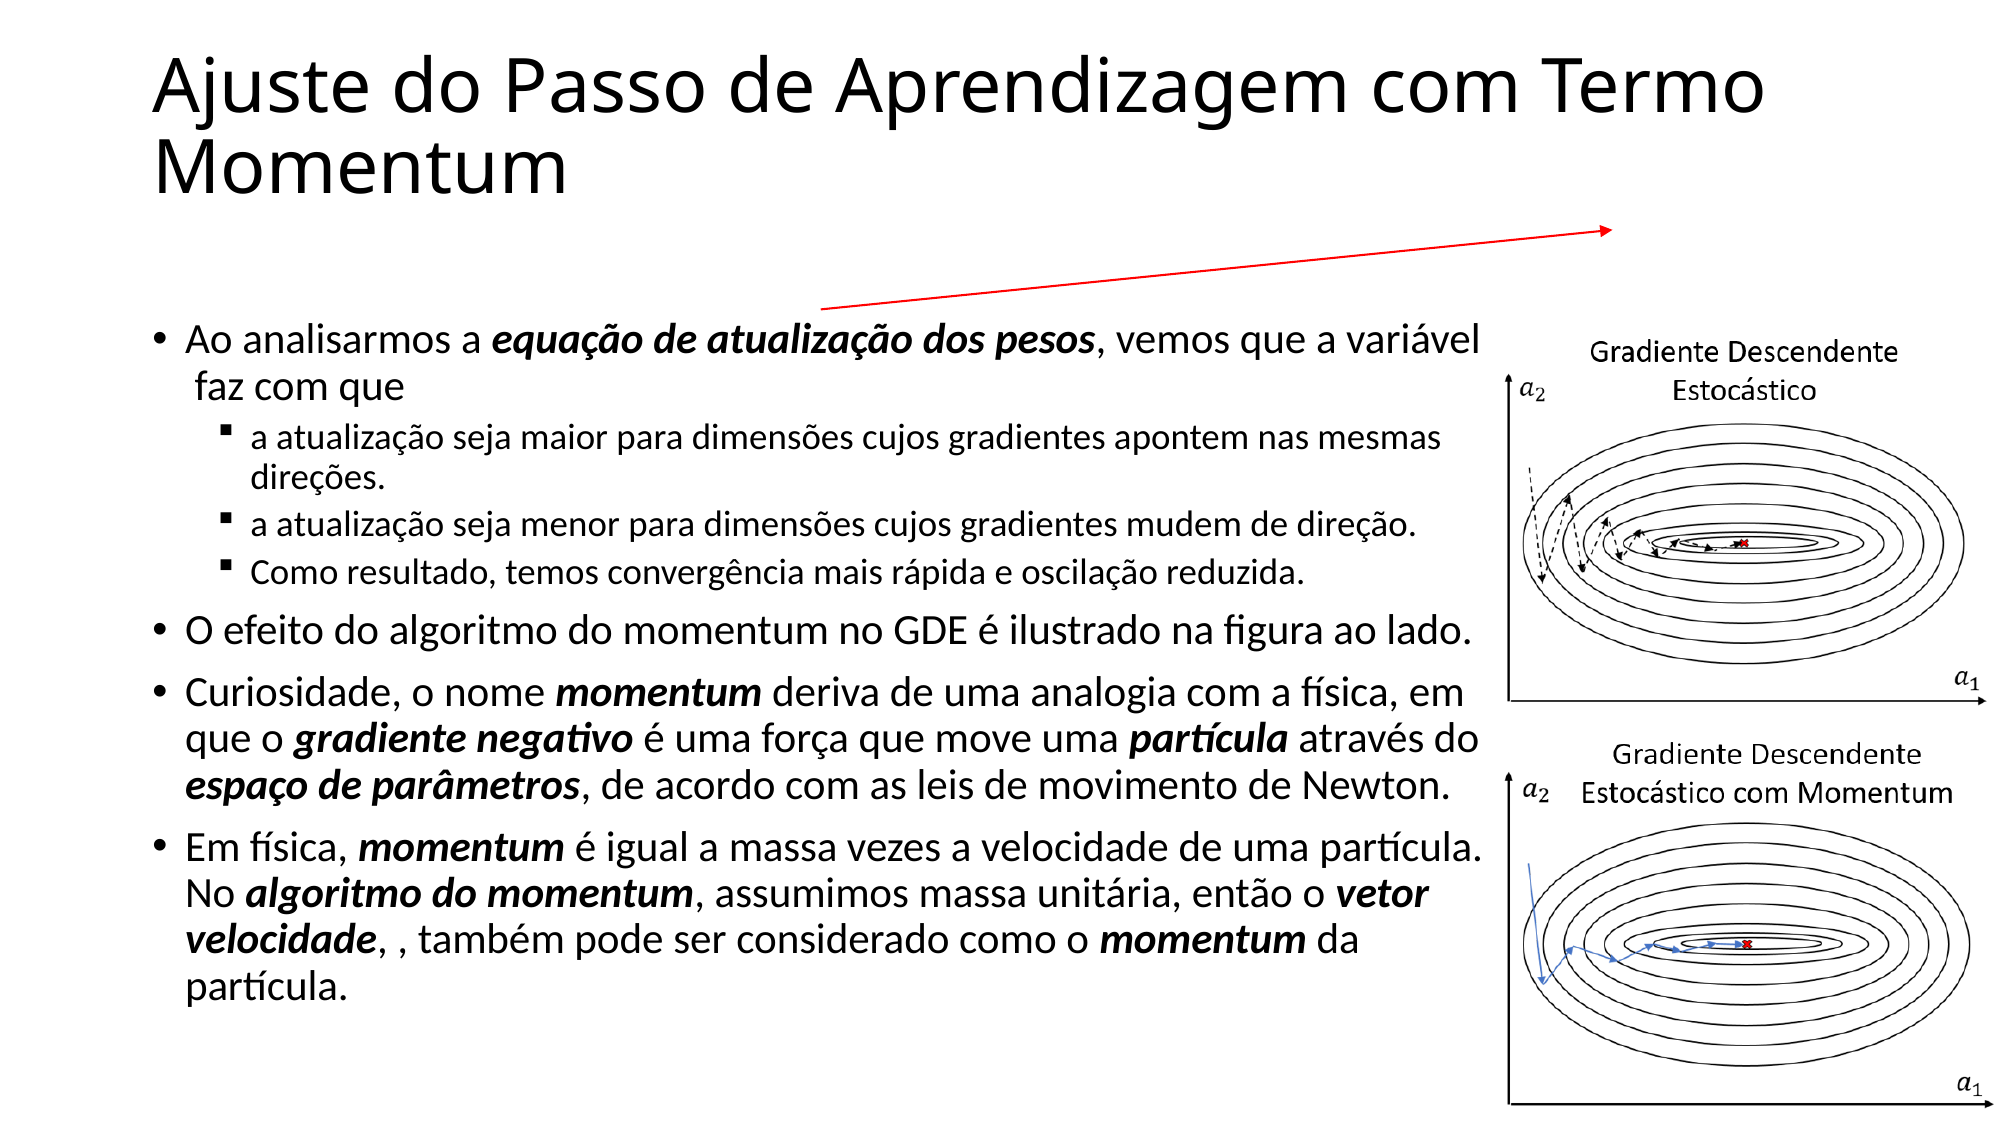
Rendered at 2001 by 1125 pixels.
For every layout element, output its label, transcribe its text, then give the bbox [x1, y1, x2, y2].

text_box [820, 229, 1613, 310]
title Ajuste do Passo de Aprendizagem com Termo Momentum [137, 39, 1951, 219]
picture [1499, 320, 1996, 1113]
